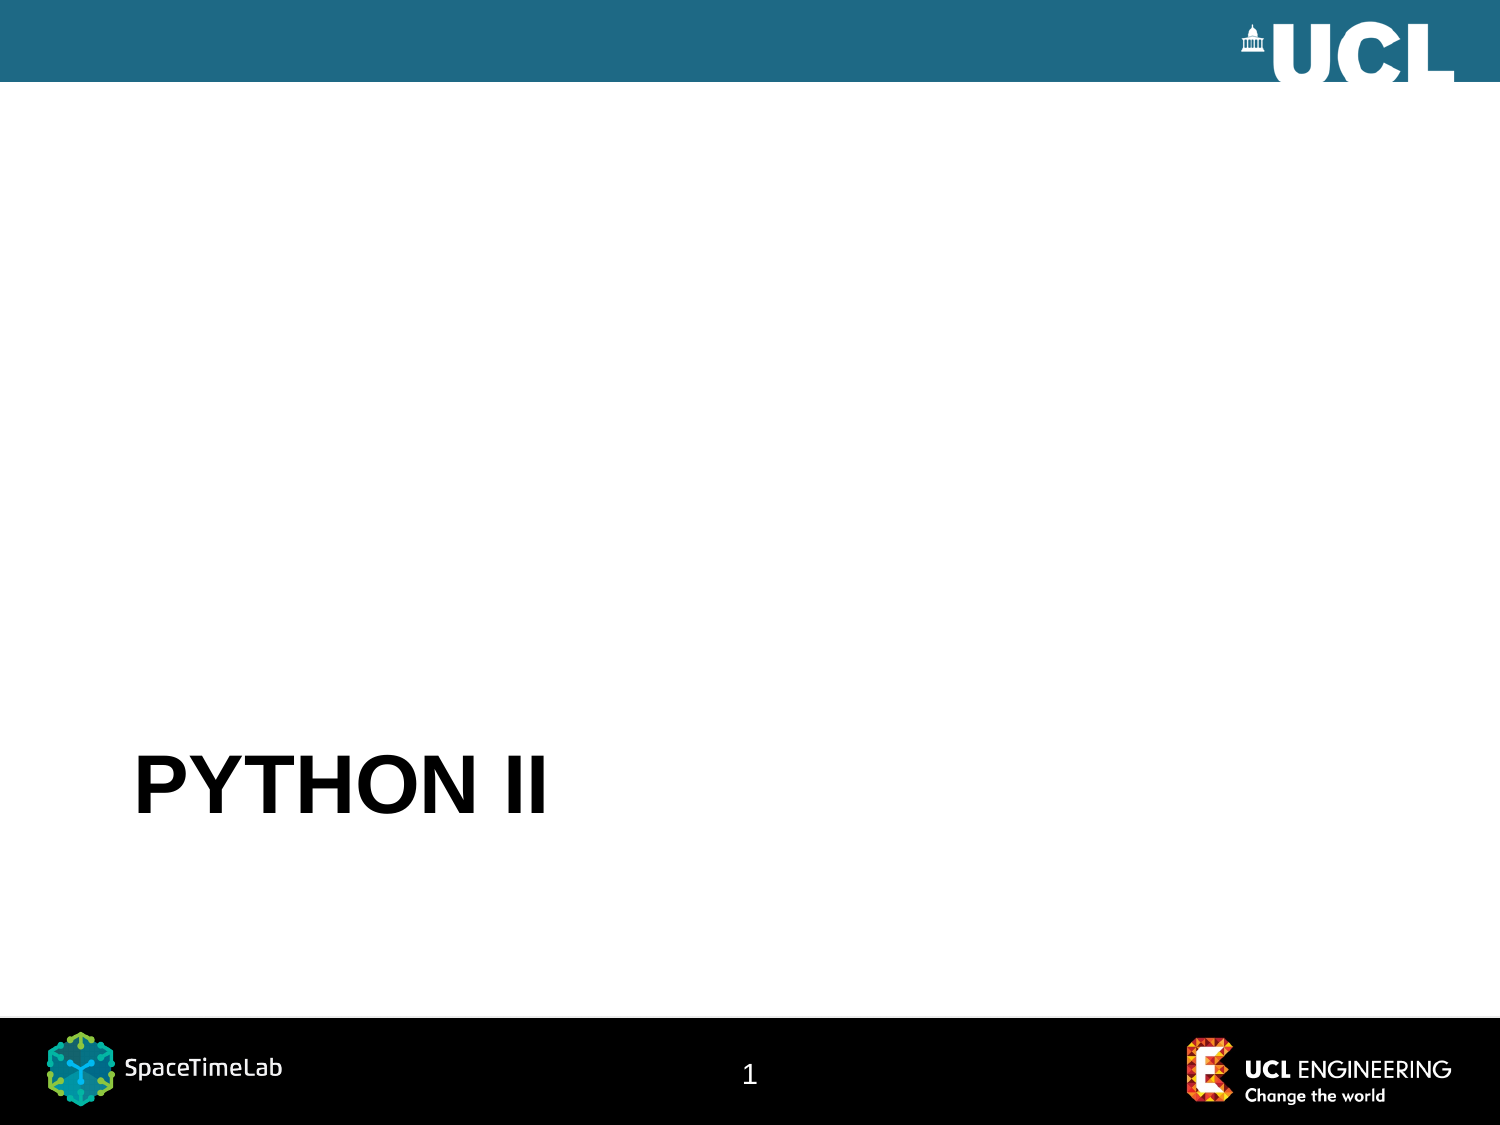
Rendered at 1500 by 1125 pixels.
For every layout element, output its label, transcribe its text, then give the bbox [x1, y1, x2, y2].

footer 1 [496, 1042, 1004, 1103]
title Python II [118, 722, 1394, 947]
picture [0, 990, 1500, 1125]
